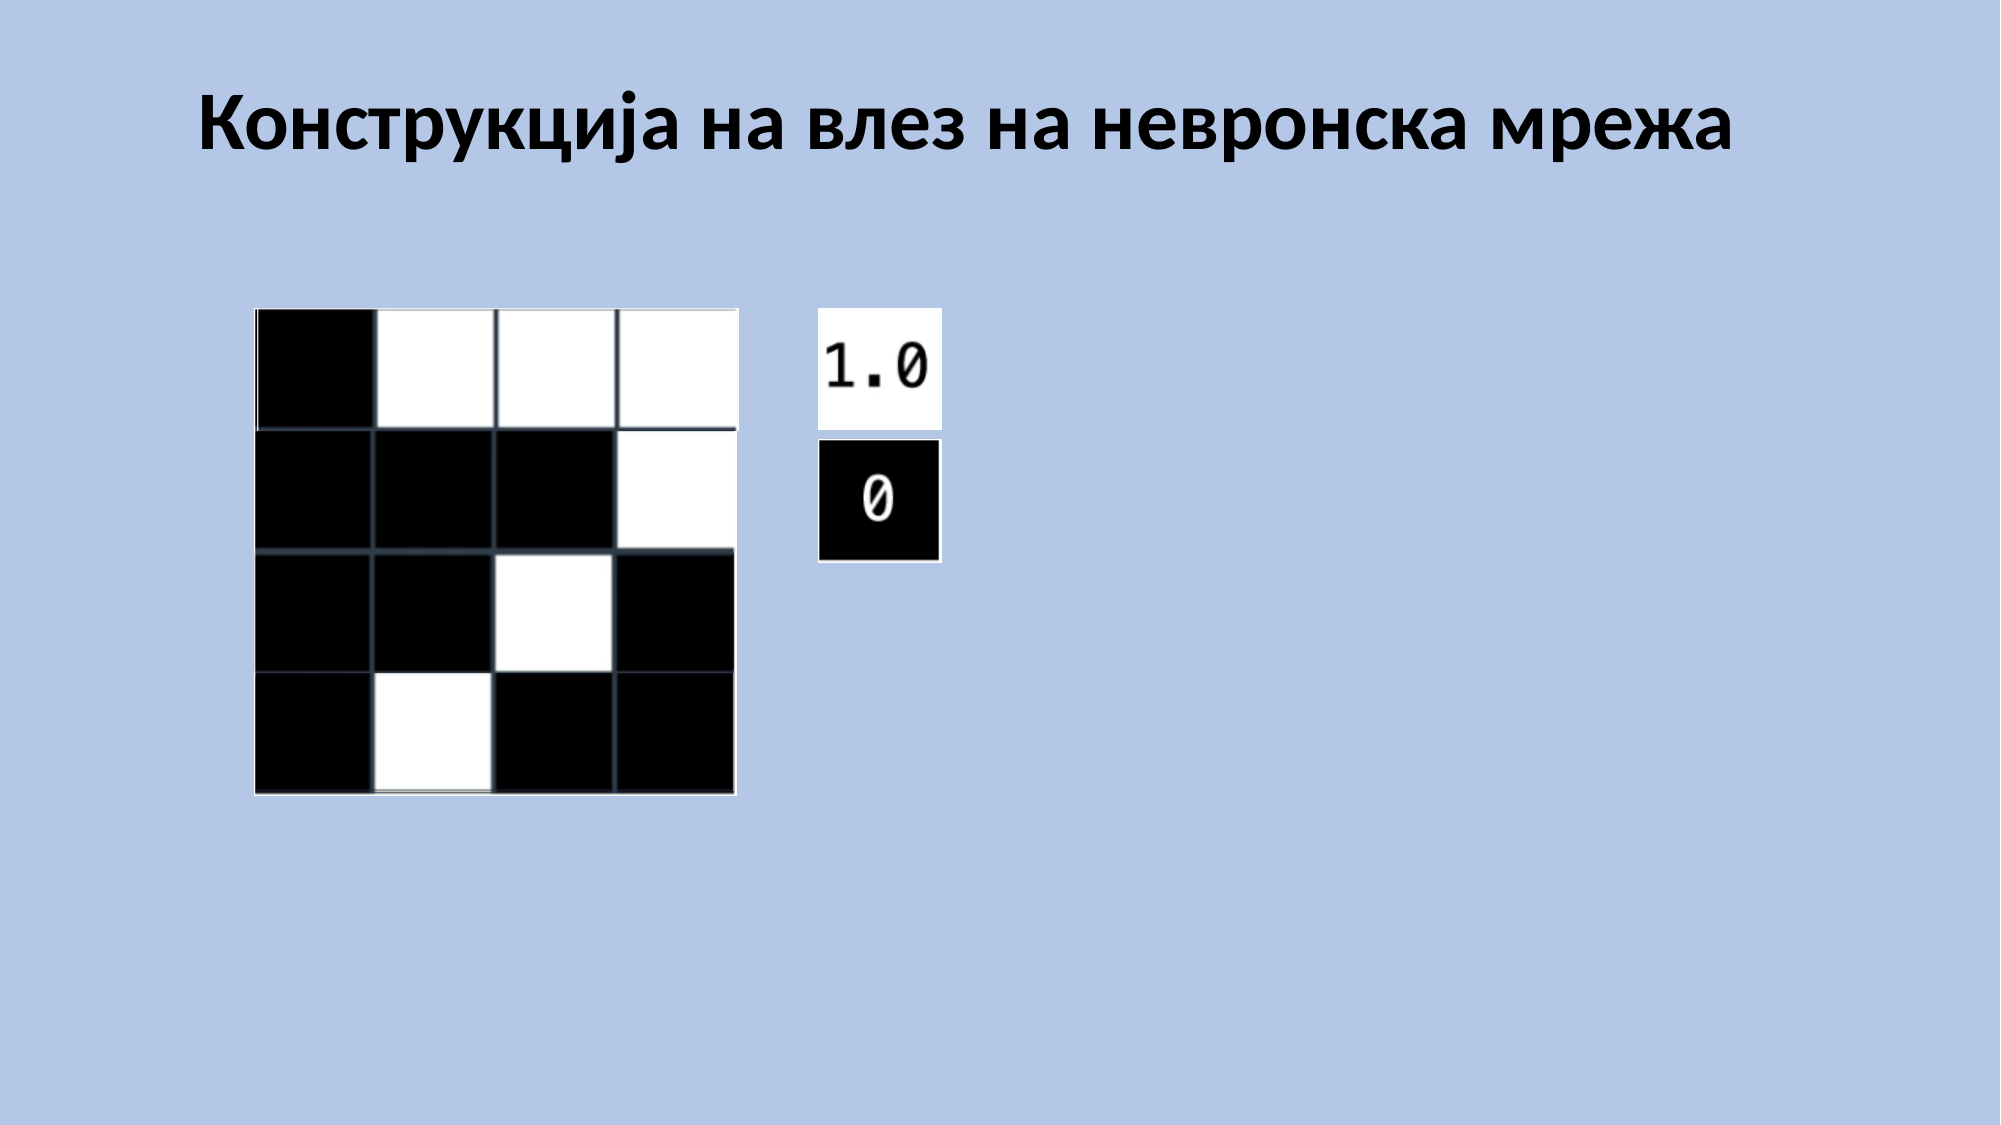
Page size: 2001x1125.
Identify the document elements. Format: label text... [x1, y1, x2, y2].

picture [254, 308, 739, 796]
text_box Конструкција на влез на невронска мрежа [99, 62, 1835, 201]
picture [818, 439, 942, 563]
picture [818, 308, 942, 430]
